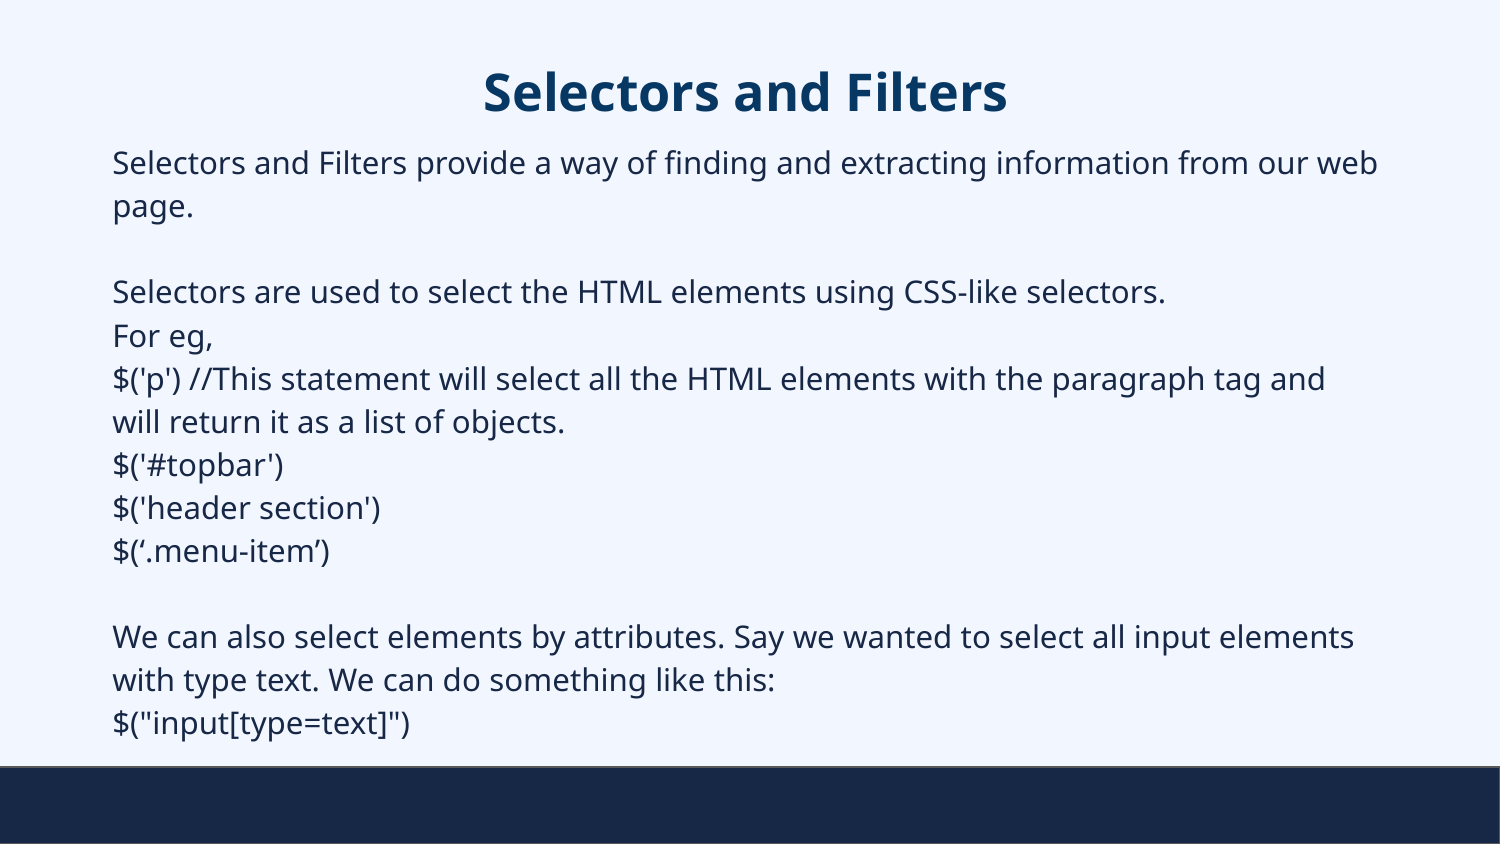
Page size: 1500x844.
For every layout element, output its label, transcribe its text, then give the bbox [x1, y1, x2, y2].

text_box Selectors and Filters provide a way of finding and extracting information from our web page. Selectors are used to select the HTML elements using CSS-like selectors. For eg, $('p') //This statement will select all the HTML elements with the paragraph tag and will return it as a list of objects. $('#topbar') $('header section') $(‘.menu-item’) We can also select elements by attributes. Say we wanted to select all input elements with type text. We can do something like this: $("input[type=text]") [97, 122, 1397, 686]
text_box [0, 767, 1500, 844]
title Selectors and Filters [29, 35, 1462, 148]
